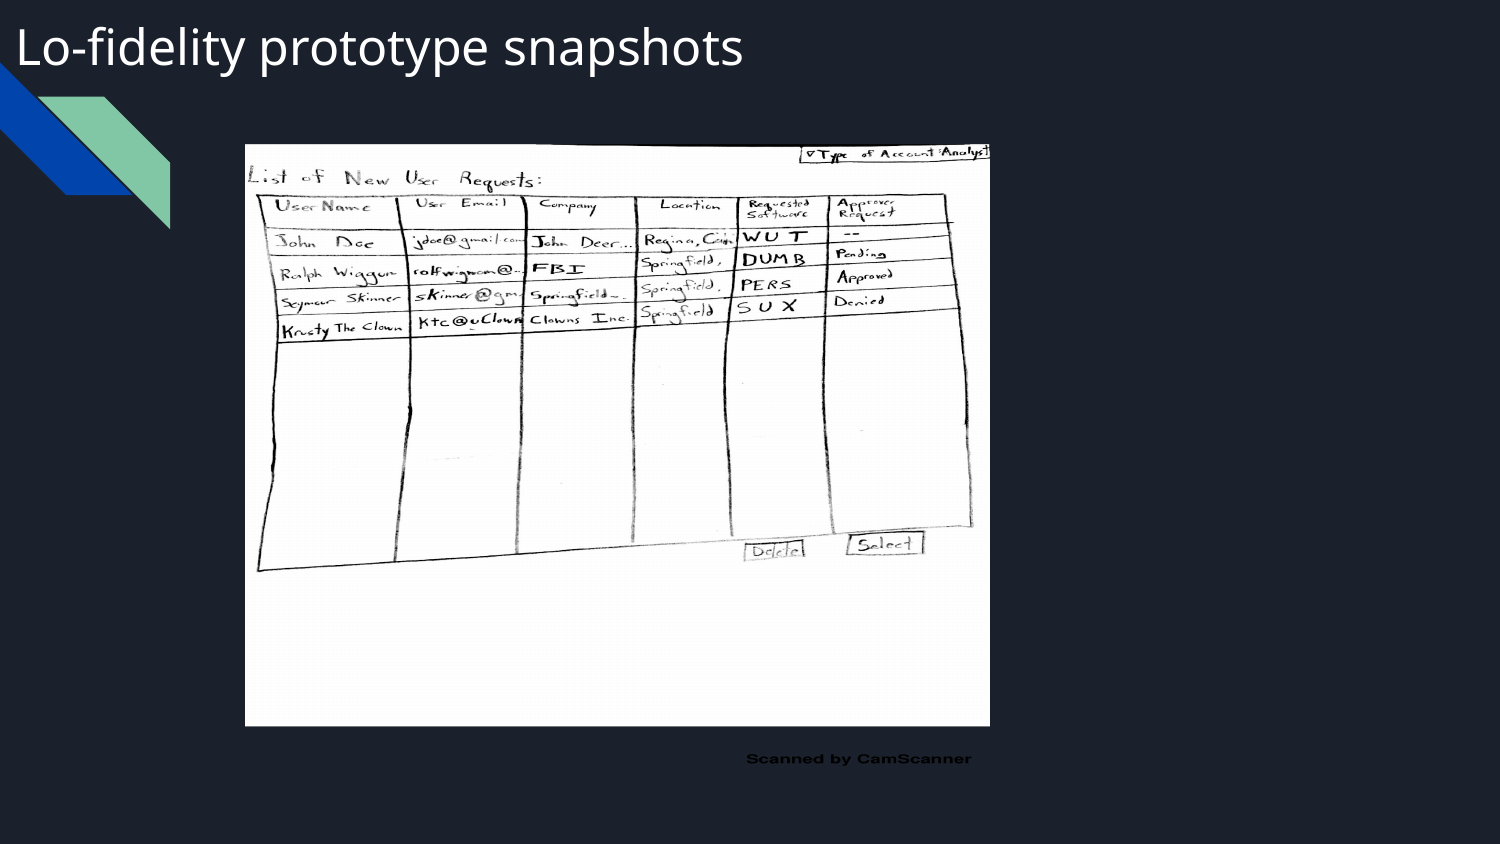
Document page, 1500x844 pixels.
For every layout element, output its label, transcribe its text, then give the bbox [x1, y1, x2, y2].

picture [245, 94, 990, 776]
title Lo-fidelity prototype snapshots [0, 0, 1155, 150]
